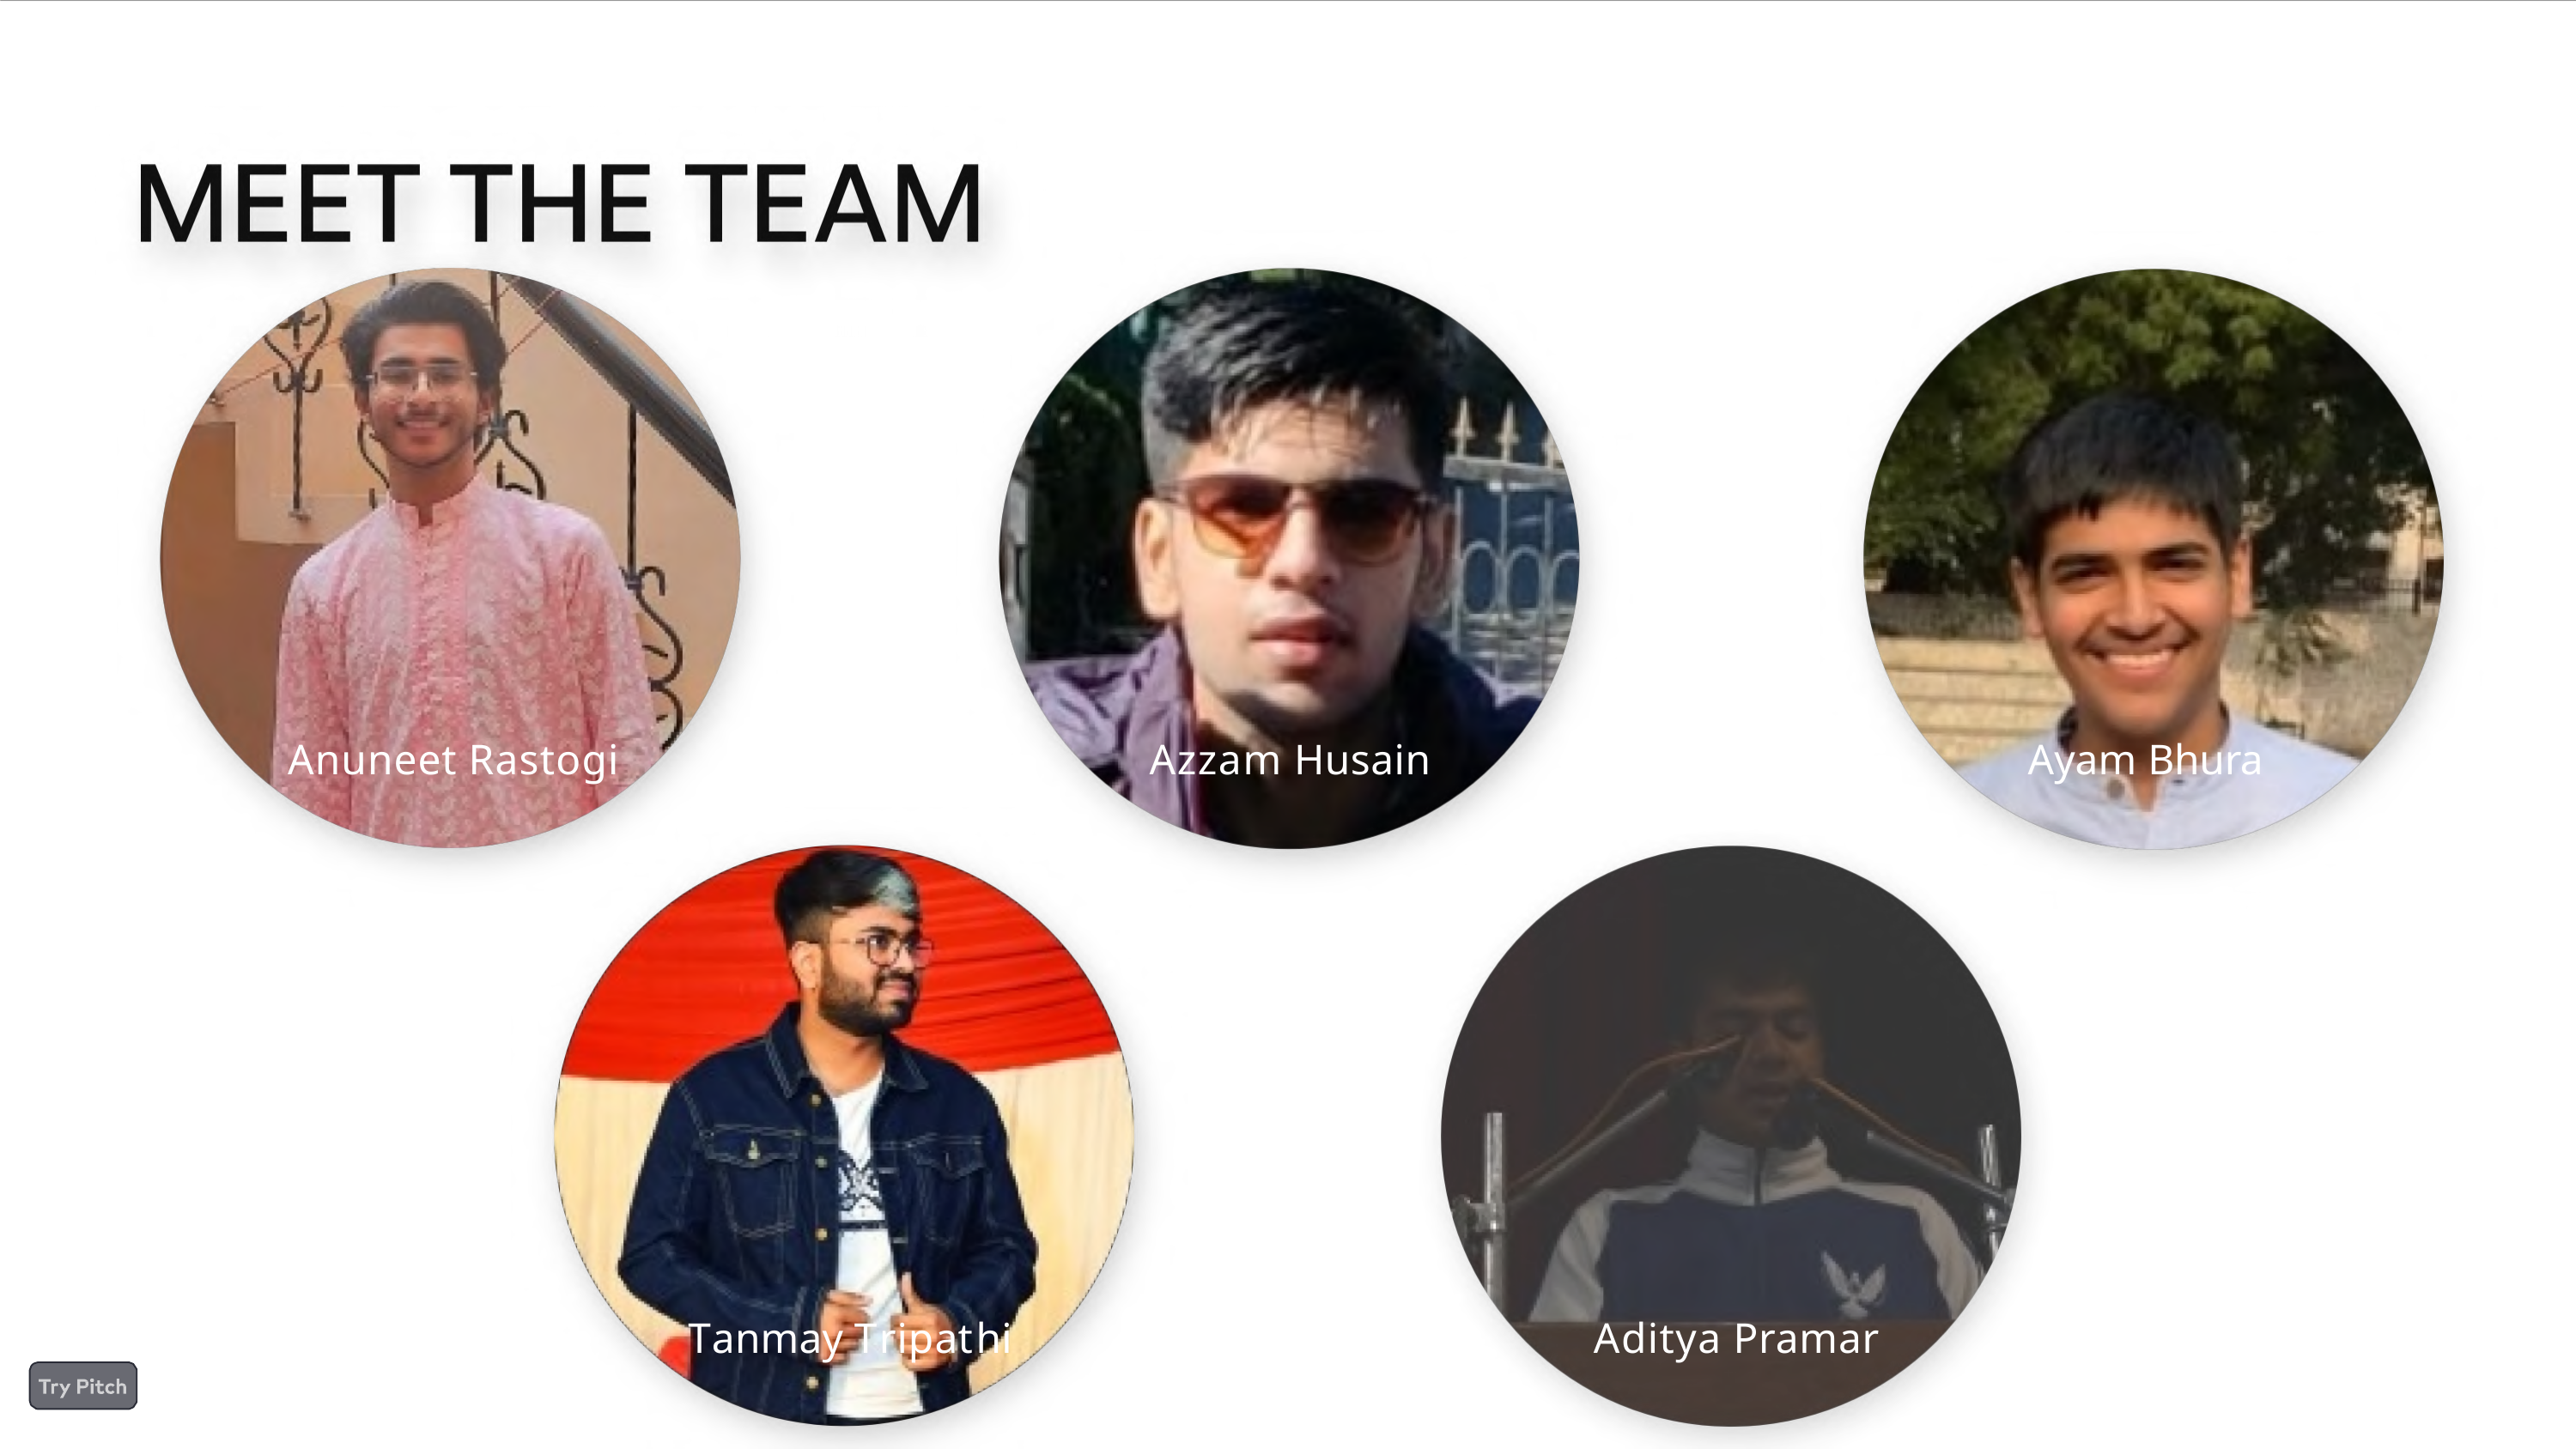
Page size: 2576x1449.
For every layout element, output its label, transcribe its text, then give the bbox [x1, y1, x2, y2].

text_box Azzam Husain [1147, 731, 1450, 784]
text_box Tanmay Tripathi [686, 1310, 1030, 1361]
text_box Aditya Pramar [1591, 1310, 1899, 1361]
text_box Anuneet Rastogi [286, 731, 640, 784]
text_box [28, 1361, 138, 1410]
text_box Ayam Bhura [2026, 731, 2281, 784]
picture [0, 0, 2576, 1449]
